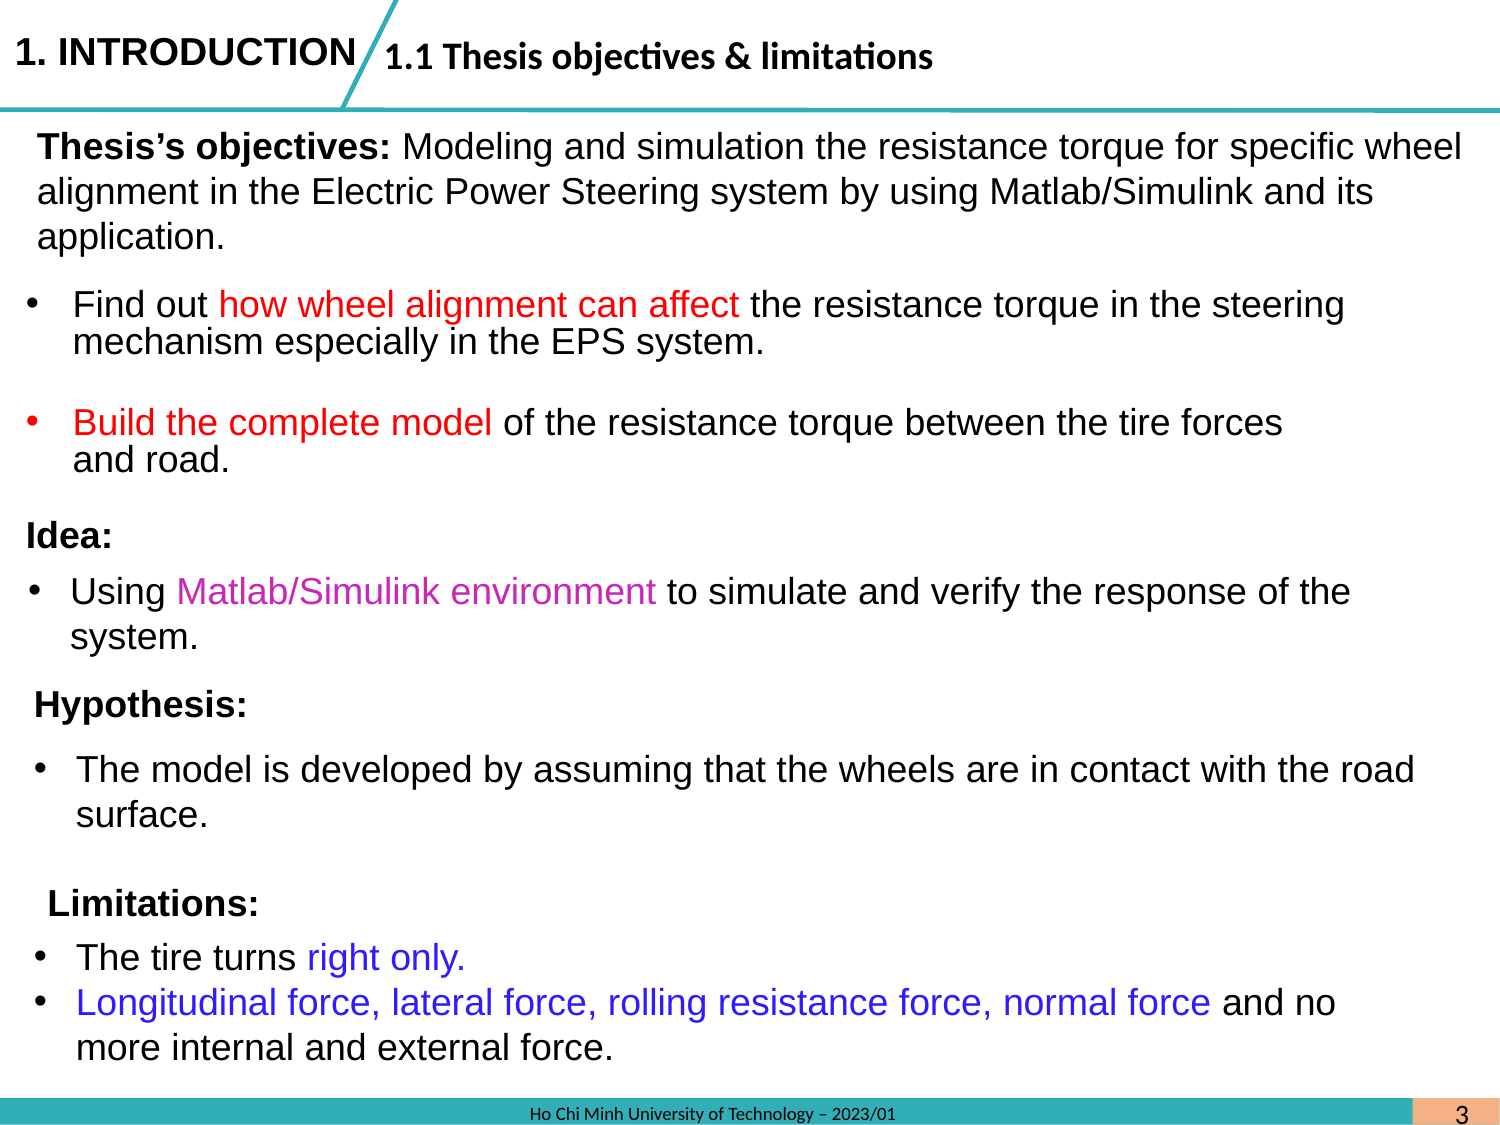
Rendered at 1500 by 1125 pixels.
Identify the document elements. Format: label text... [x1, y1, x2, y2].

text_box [18, 672, 1479, 844]
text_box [341, 0, 398, 109]
text_box 1.1 Thesis objectives & limitations [398, 23, 1338, 86]
text_box 1. INTRODUCTION [0, 18, 341, 81]
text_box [11, 503, 1442, 666]
text_box Limitations: [32, 871, 791, 926]
text_box The tire turns right only. Longitudinal force, lateral force, rolling resistance force, normal force and no more internal and external force. [18, 926, 1390, 1076]
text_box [0, 1088, 1500, 1125]
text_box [11, 114, 1500, 494]
